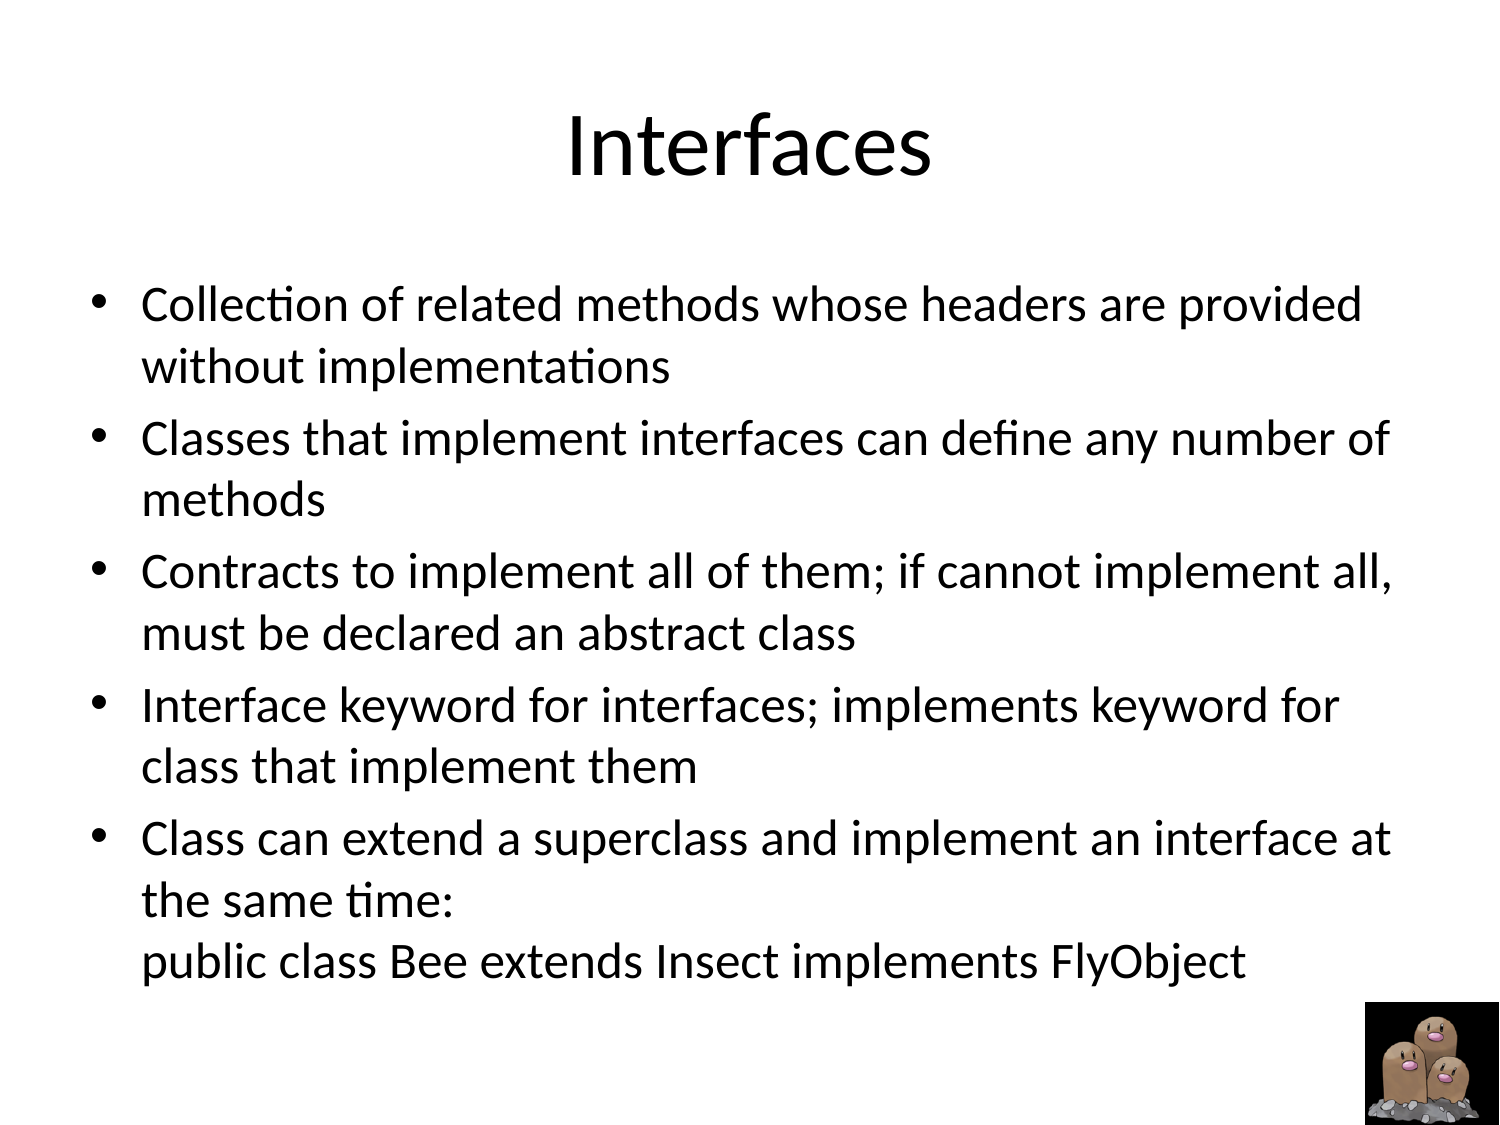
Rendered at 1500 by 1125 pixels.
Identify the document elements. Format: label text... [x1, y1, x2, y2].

title Interfaces [75, 45, 1425, 233]
picture [1365, 1002, 1499, 1125]
list Collection of related methods whose headers are provided without implementations Classes that implement interfaces can define any number of methods Contracts to implement all of them; if cannot implement all, must be declared an abstract class Interface keyword for interfaces; implements keyword for class that implement them Class can extend a superclass and implement an interface at the same time: public class Bee extends Insect implements FlyObject [75, 262, 1425, 1005]
